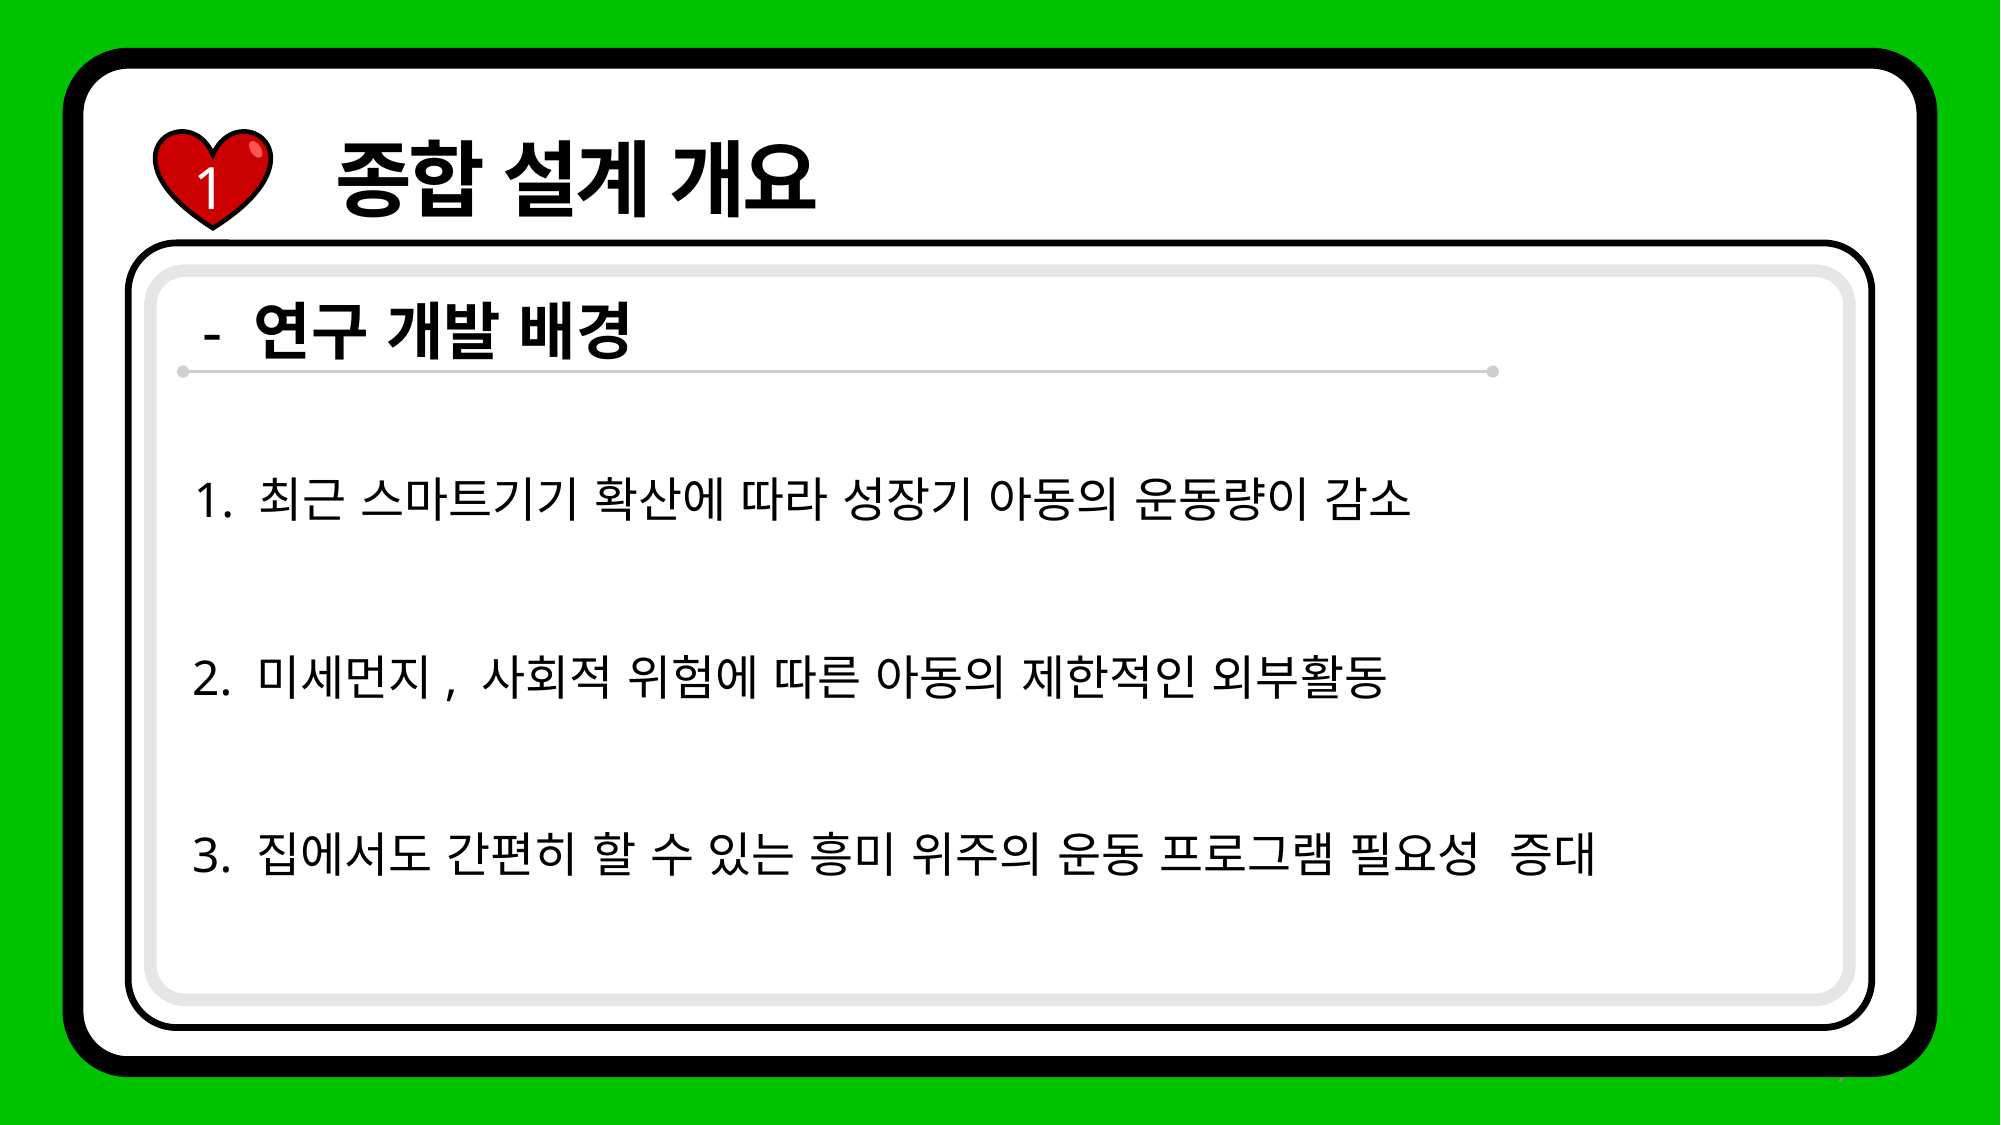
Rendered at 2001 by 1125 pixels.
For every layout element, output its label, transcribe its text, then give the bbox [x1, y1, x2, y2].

text_box 종합 설계 개요 [320, 119, 1124, 235]
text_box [155, 130, 271, 230]
text_box [71, 57, 1929, 1068]
slide_number 9 [1412, 1042, 1863, 1103]
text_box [128, 242, 1872, 1028]
